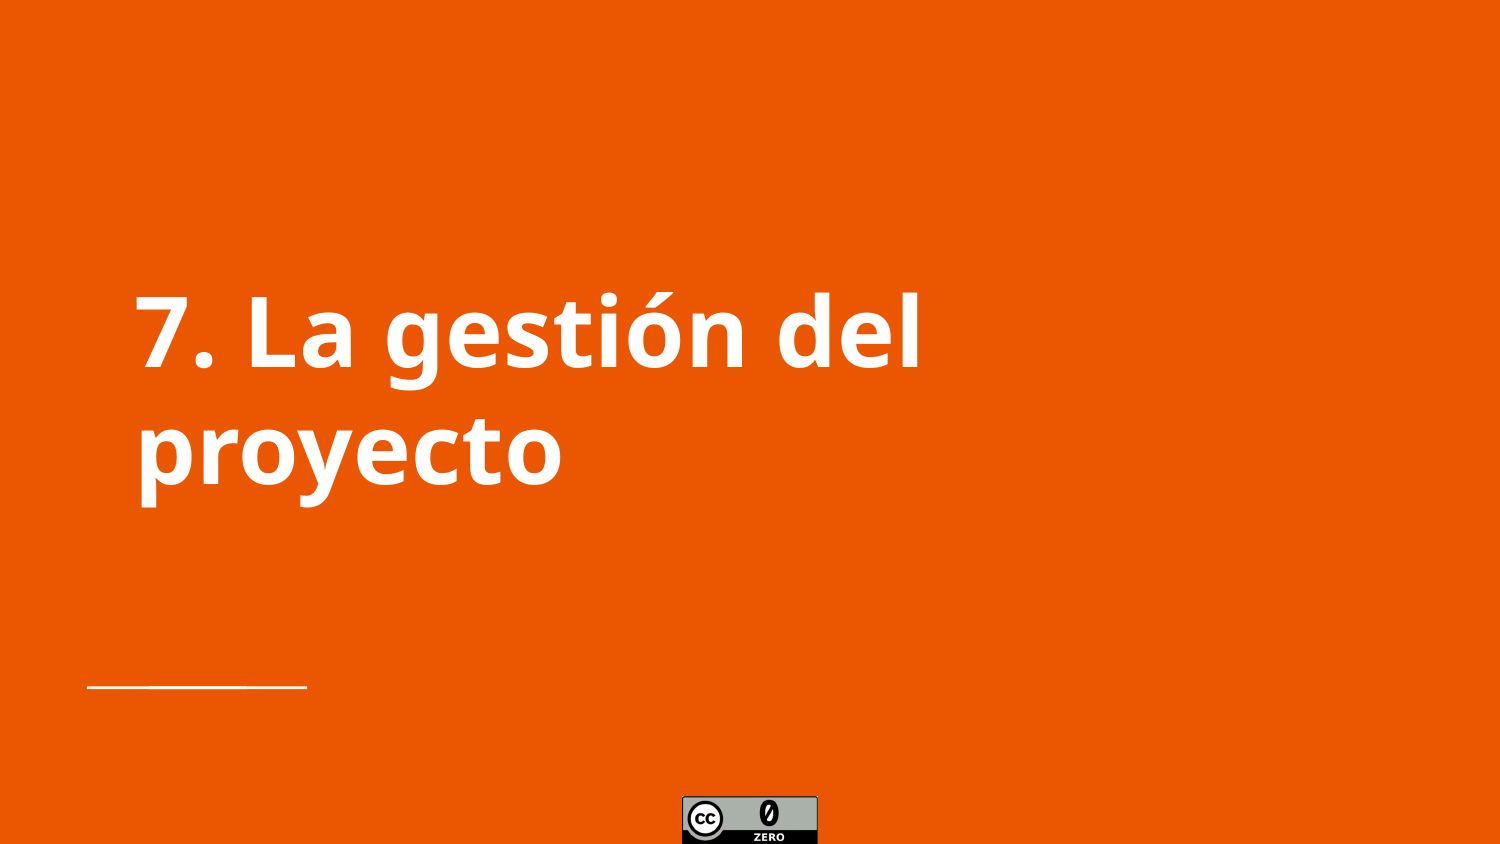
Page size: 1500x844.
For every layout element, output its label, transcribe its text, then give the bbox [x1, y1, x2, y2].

picture [682, 795, 818, 844]
title 7. La gestión del proyecto [119, 141, 1272, 632]
